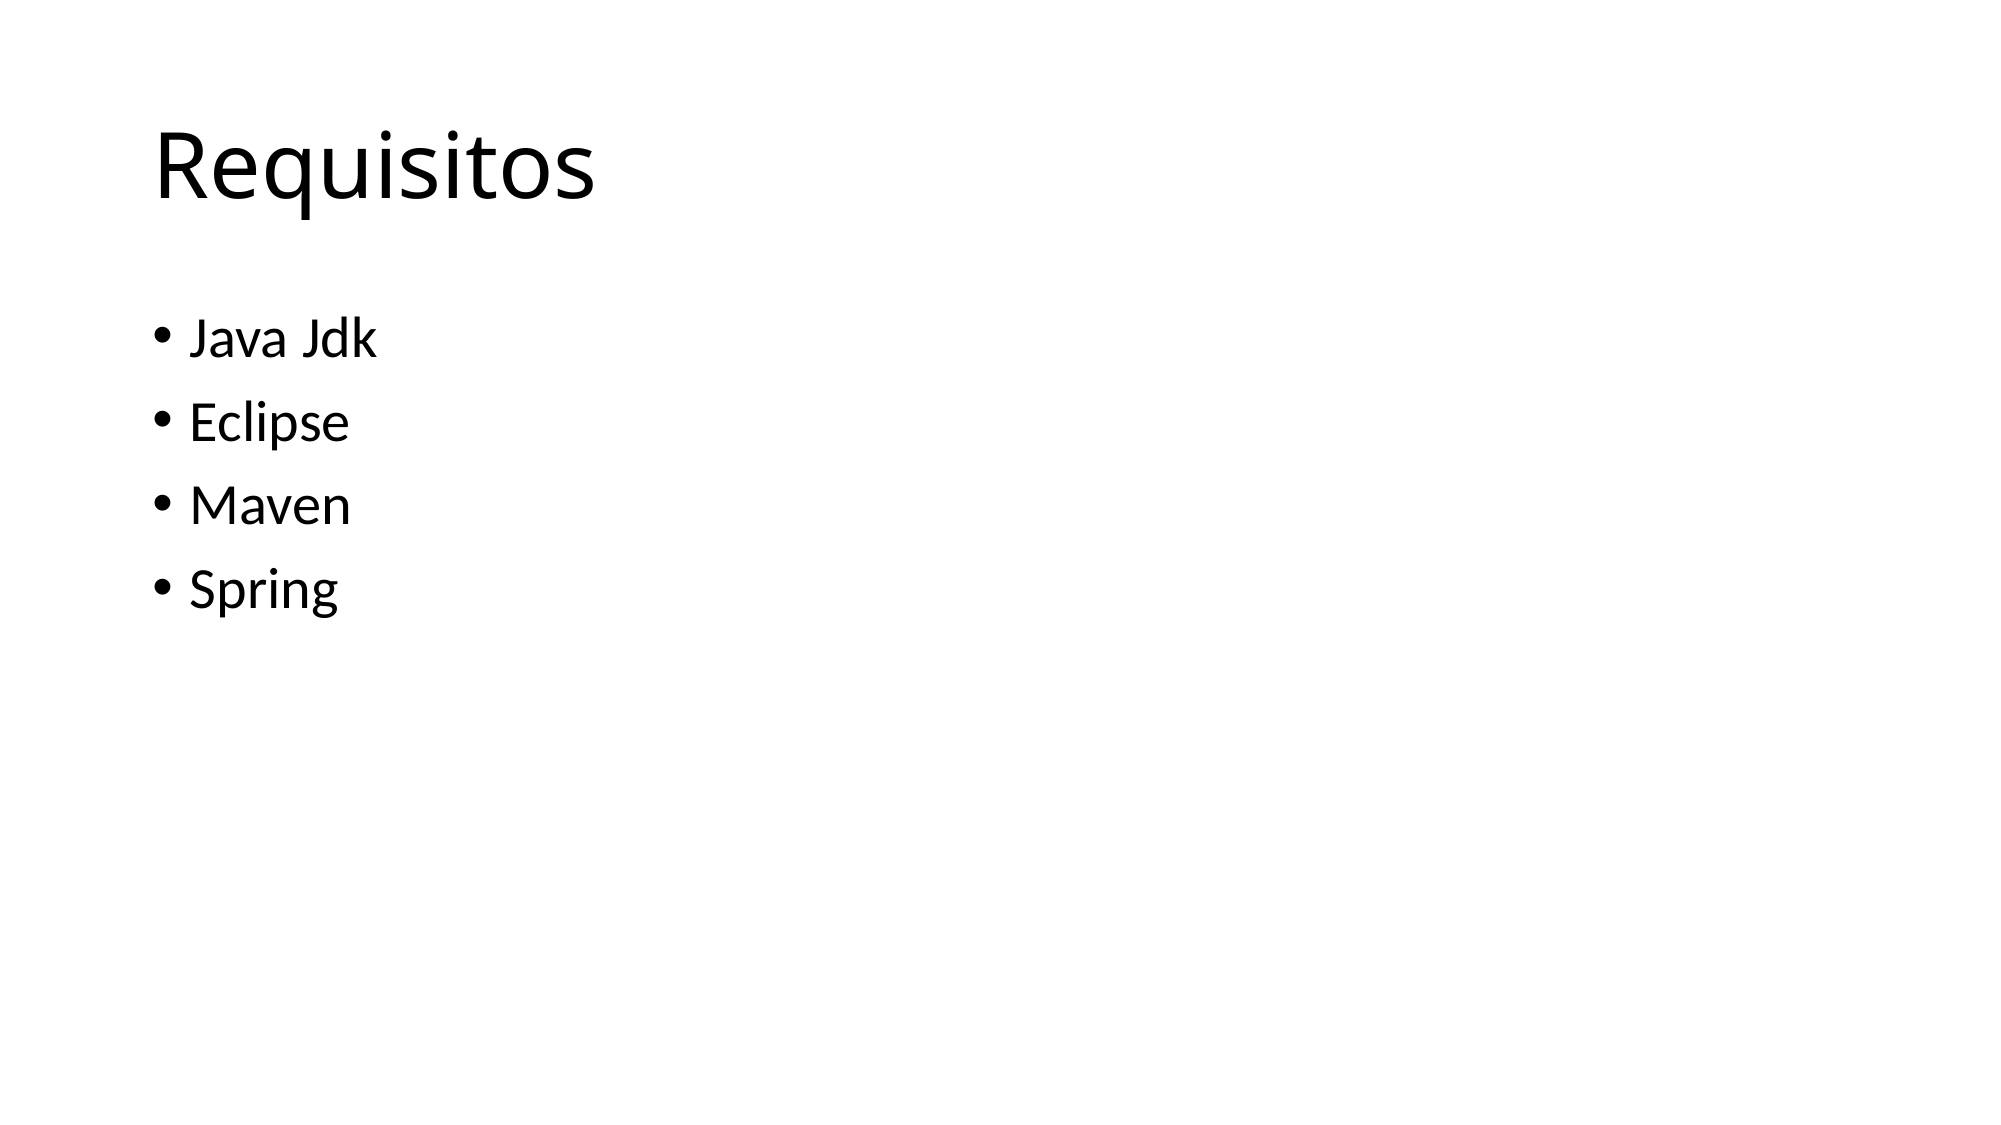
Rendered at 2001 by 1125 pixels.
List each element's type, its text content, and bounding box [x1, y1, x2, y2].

title Requisitos [137, 59, 1863, 278]
list Java Jdk Eclipse Maven Spring [137, 299, 1863, 1014]
